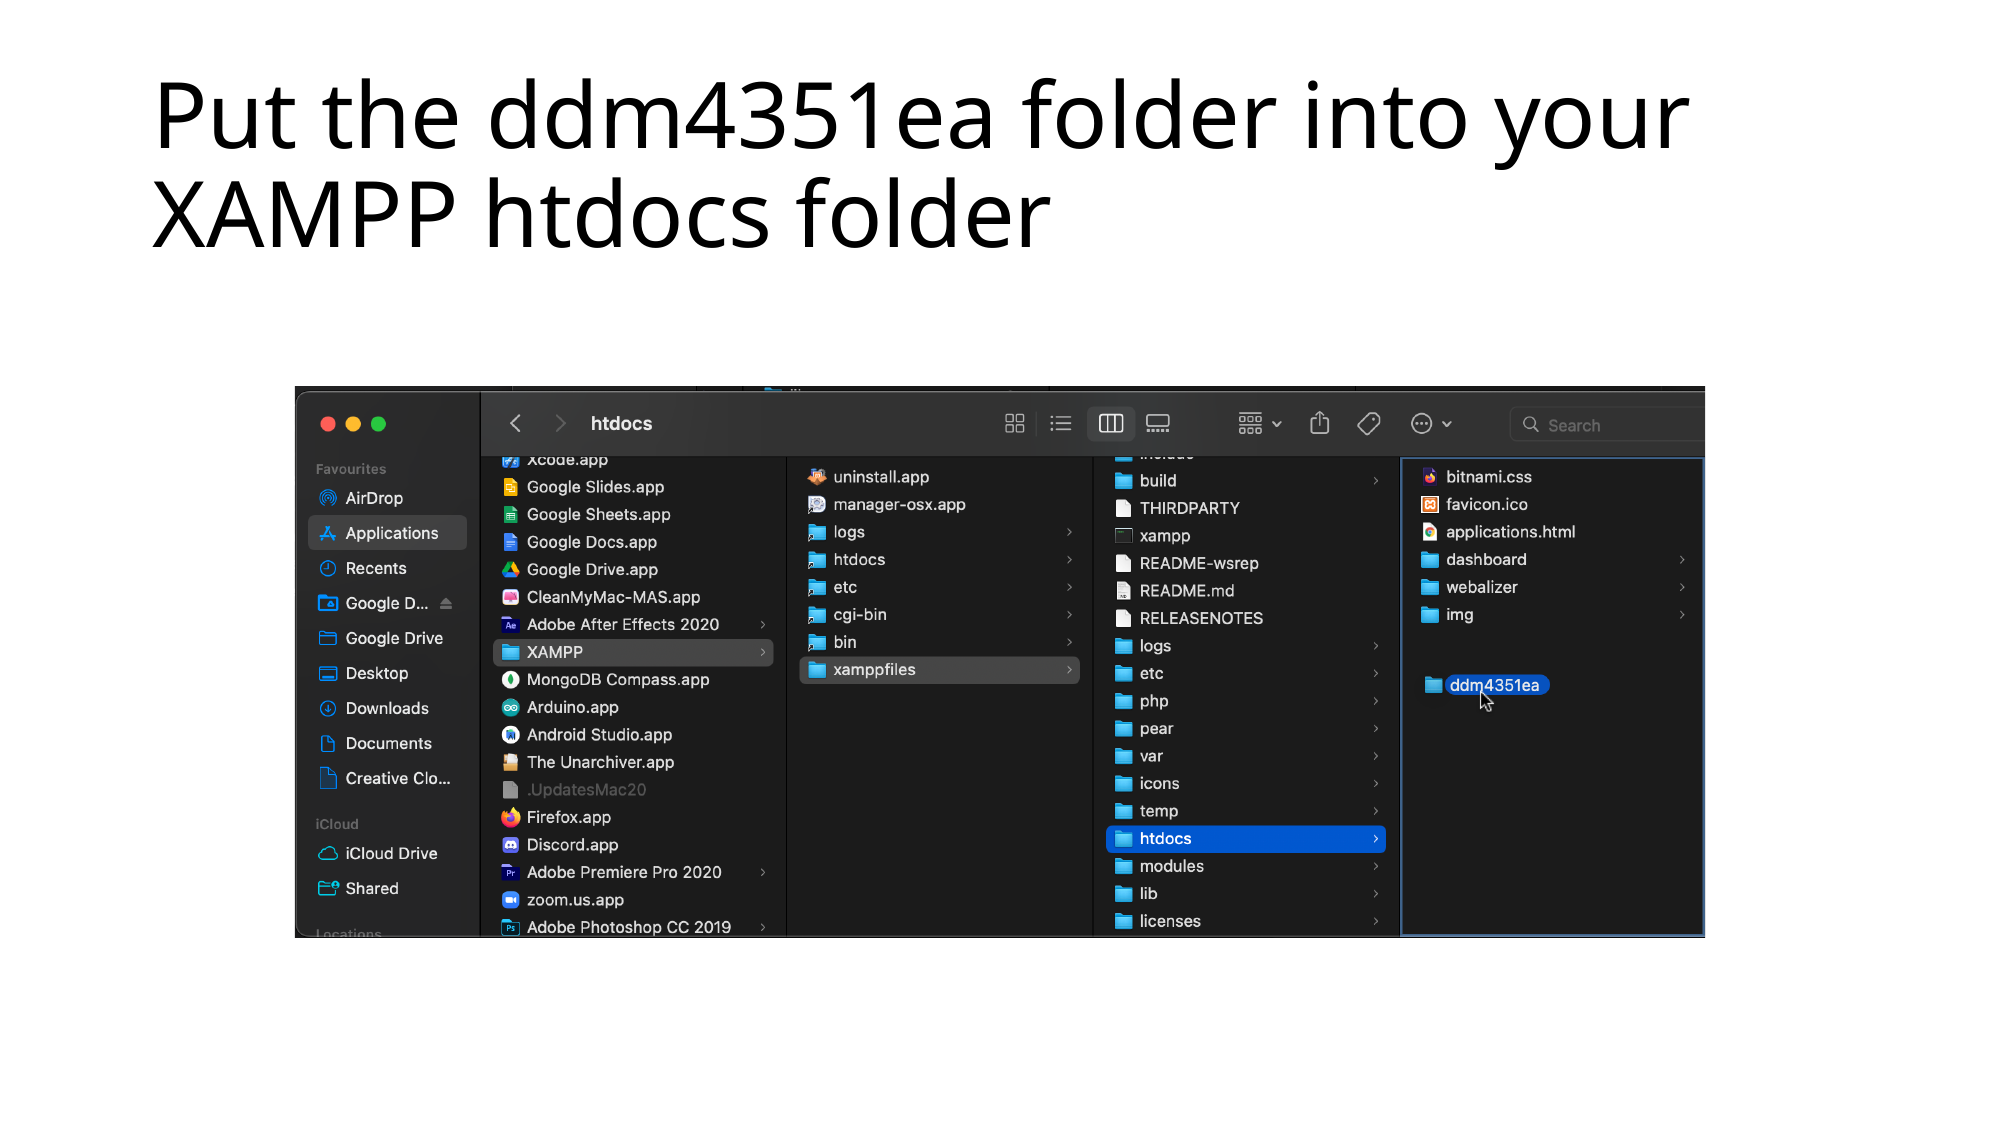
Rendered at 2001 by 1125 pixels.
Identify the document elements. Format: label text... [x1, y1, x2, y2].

picture [294, 386, 1706, 938]
title Put the ddm4351ea folder into your XAMPP htdocs folder [137, 59, 1863, 278]
